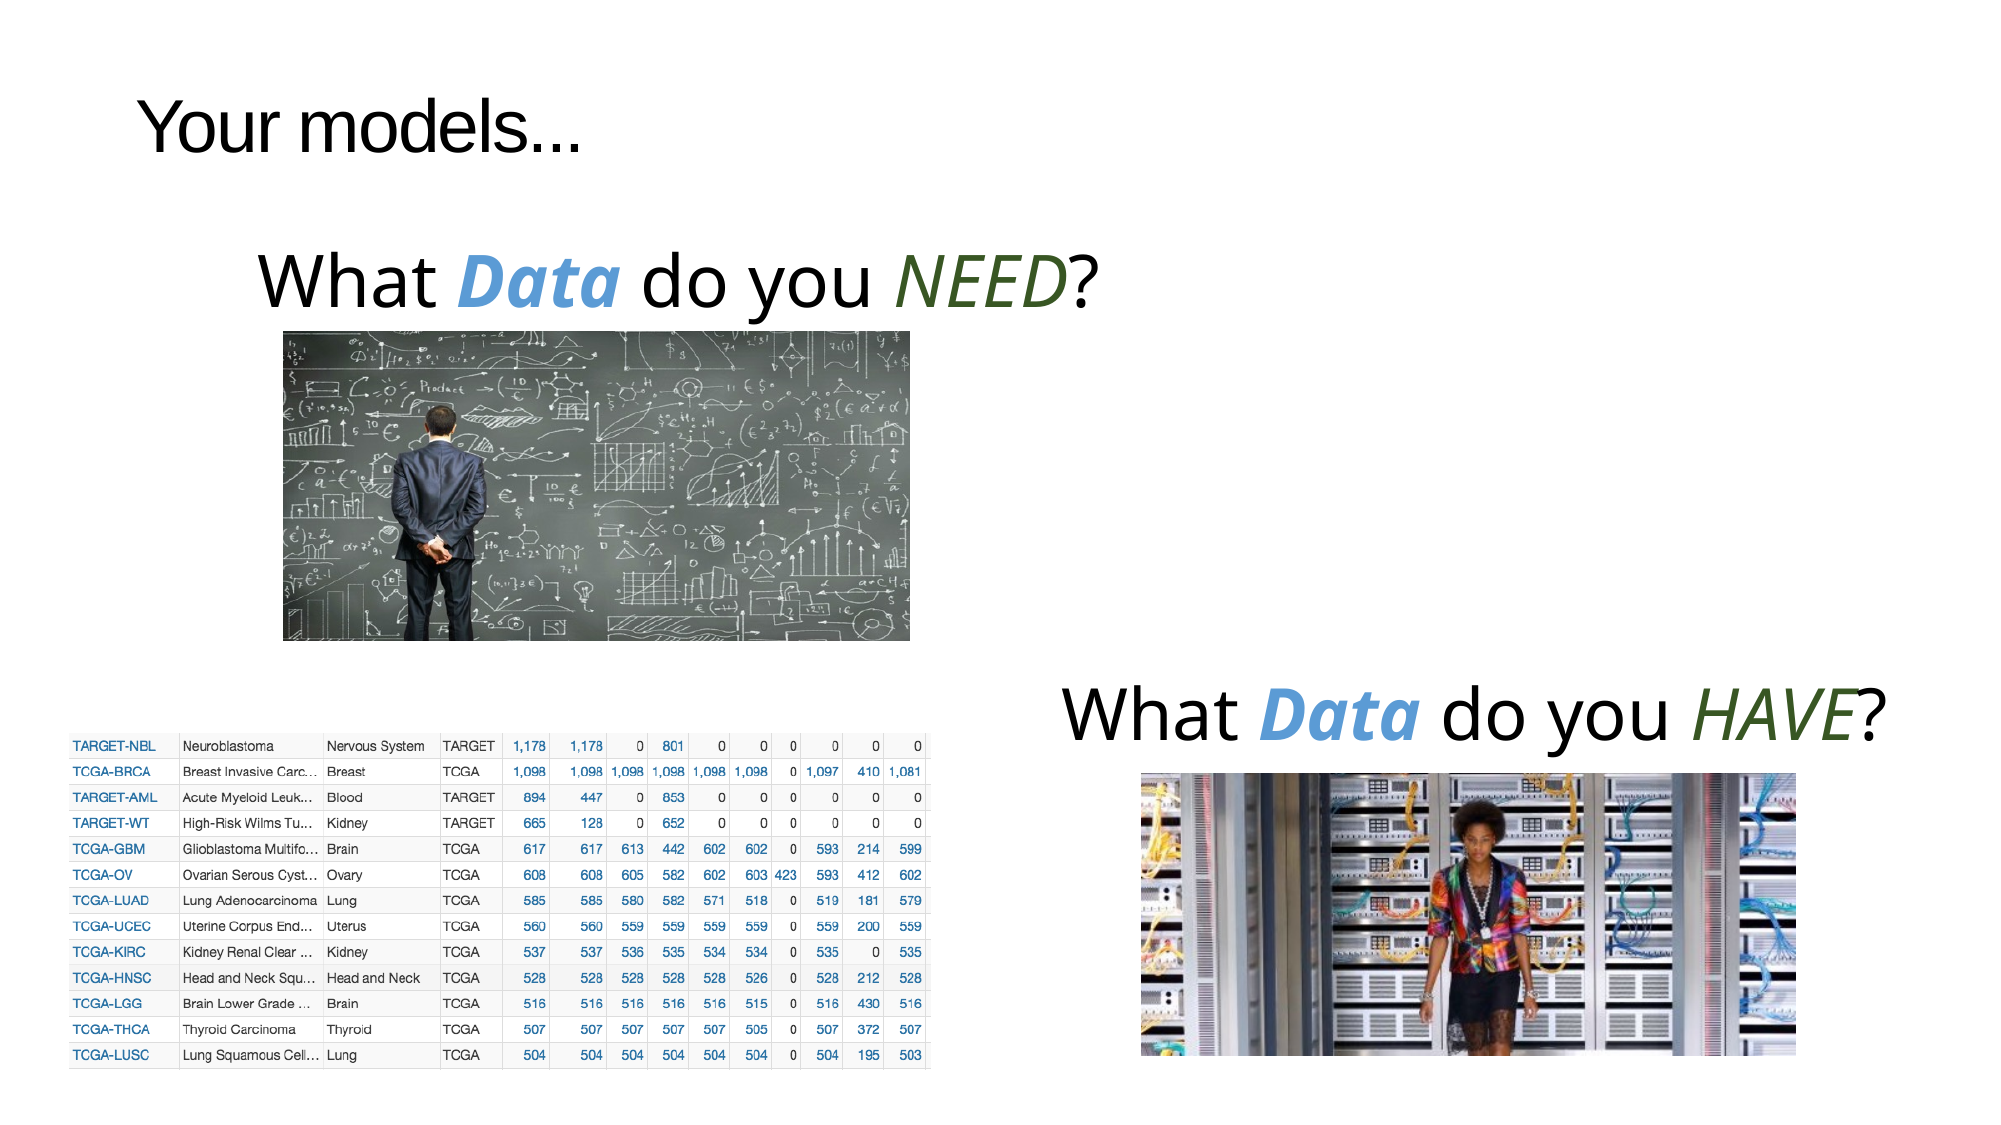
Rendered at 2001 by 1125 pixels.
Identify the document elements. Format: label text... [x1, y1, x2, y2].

picture [69, 733, 931, 1070]
title What Data do you NEED? [242, 237, 1172, 332]
text_box Your models... [122, 70, 796, 176]
picture [1141, 773, 1796, 1056]
text_box What Data do you HAVE? [1034, 649, 1914, 774]
picture [283, 331, 910, 641]
